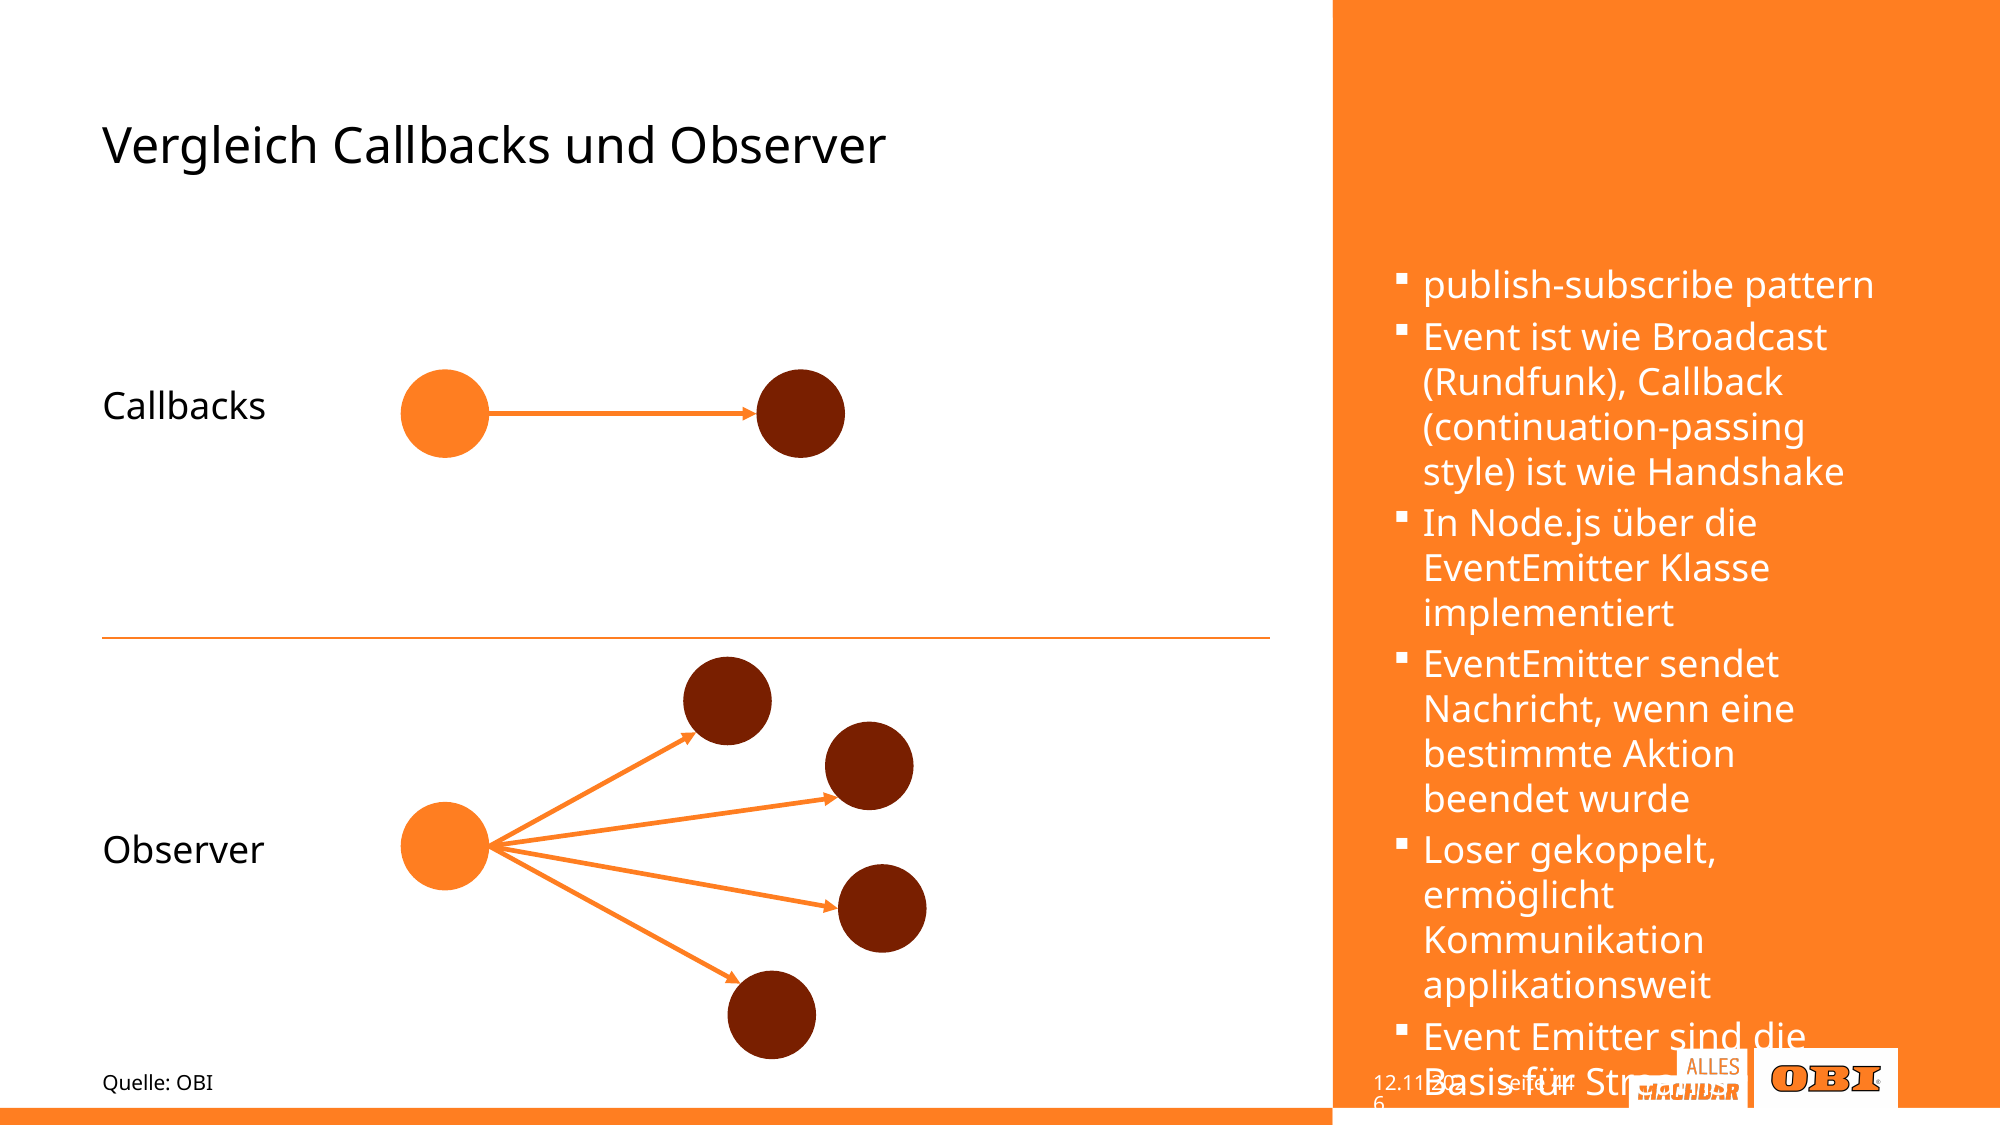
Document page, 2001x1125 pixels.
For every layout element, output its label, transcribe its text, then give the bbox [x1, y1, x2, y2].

footer Quelle: OBI [102, 1071, 1271, 1097]
text_box [399, 800, 489, 892]
text_box [837, 863, 928, 954]
list publish-subscribe pattern Event ist wie Broadcast (Rundfunk), Callback (continuation-passing style) ist wie Handshake In Node.js über die EventEmitter Klasse implementiert EventEmitter sendet Nachricht, wenn eine bestimmte Aktion beendet wurde Loser gekoppelt, ermöglicht Kommunikation applikationsweit Event Emitter sind die Basis für Streams [1393, 261, 1880, 1035]
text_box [741, 847, 839, 909]
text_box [489, 847, 741, 984]
text_box Callbacks [102, 382, 458, 428]
slide_number Seite 44 [1497, 1071, 1588, 1097]
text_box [489, 732, 697, 847]
title Vergleich Callbacks und Observer [102, 112, 1271, 174]
picture [1638, 1058, 1739, 1100]
text_box [823, 720, 915, 812]
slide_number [1373, 1071, 1475, 1097]
picture [1754, 1048, 1898, 1107]
text_box [755, 368, 847, 459]
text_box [697, 797, 839, 847]
text_box [682, 655, 773, 747]
text_box [402, 368, 491, 459]
text_box Observer [102, 825, 289, 871]
text_box [726, 969, 818, 1061]
